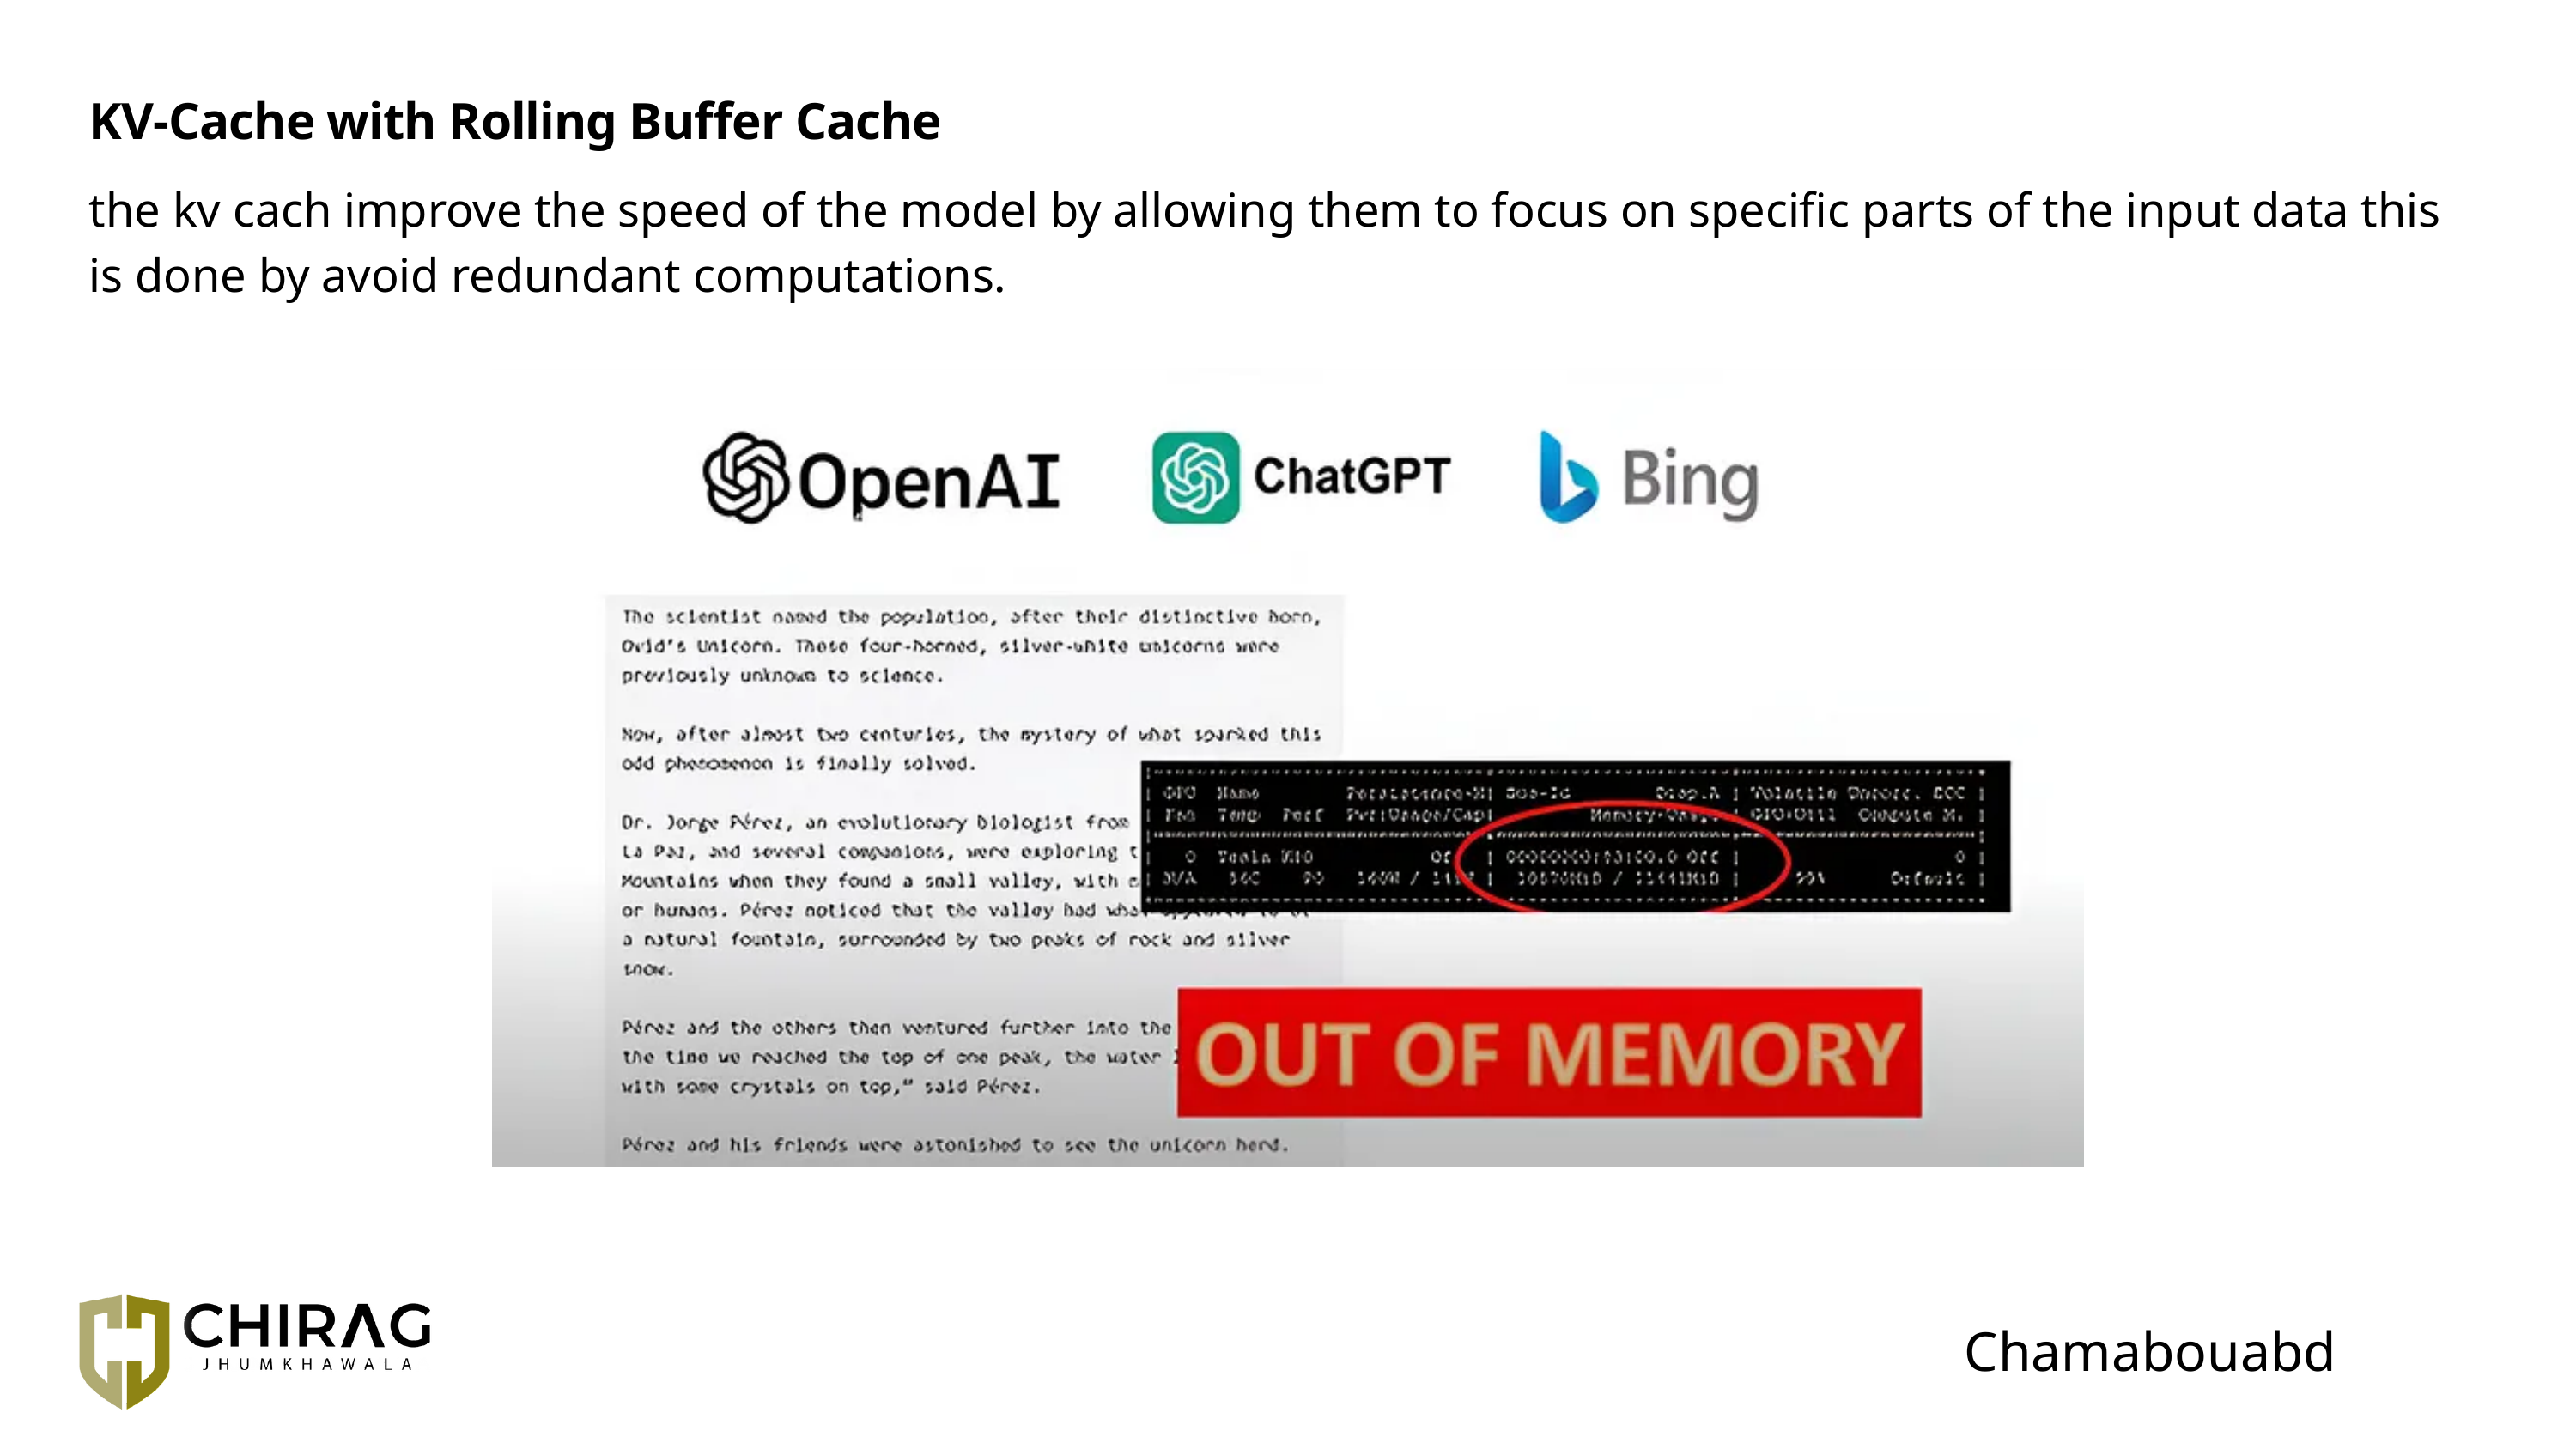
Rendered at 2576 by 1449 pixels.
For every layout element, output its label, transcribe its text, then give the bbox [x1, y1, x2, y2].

text_box [492, 368, 2084, 1167]
text_box Chamabouabd [1964, 1306, 2432, 1382]
text_box the kv cach improve the speed of the model by allowing them to focus on specific parts of the input data this is done by avoid redundant computations. [88, 172, 2487, 302]
text_box KV-Cache with Rolling Buffer Cache [88, 79, 2487, 150]
text_box [73, 1270, 438, 1426]
